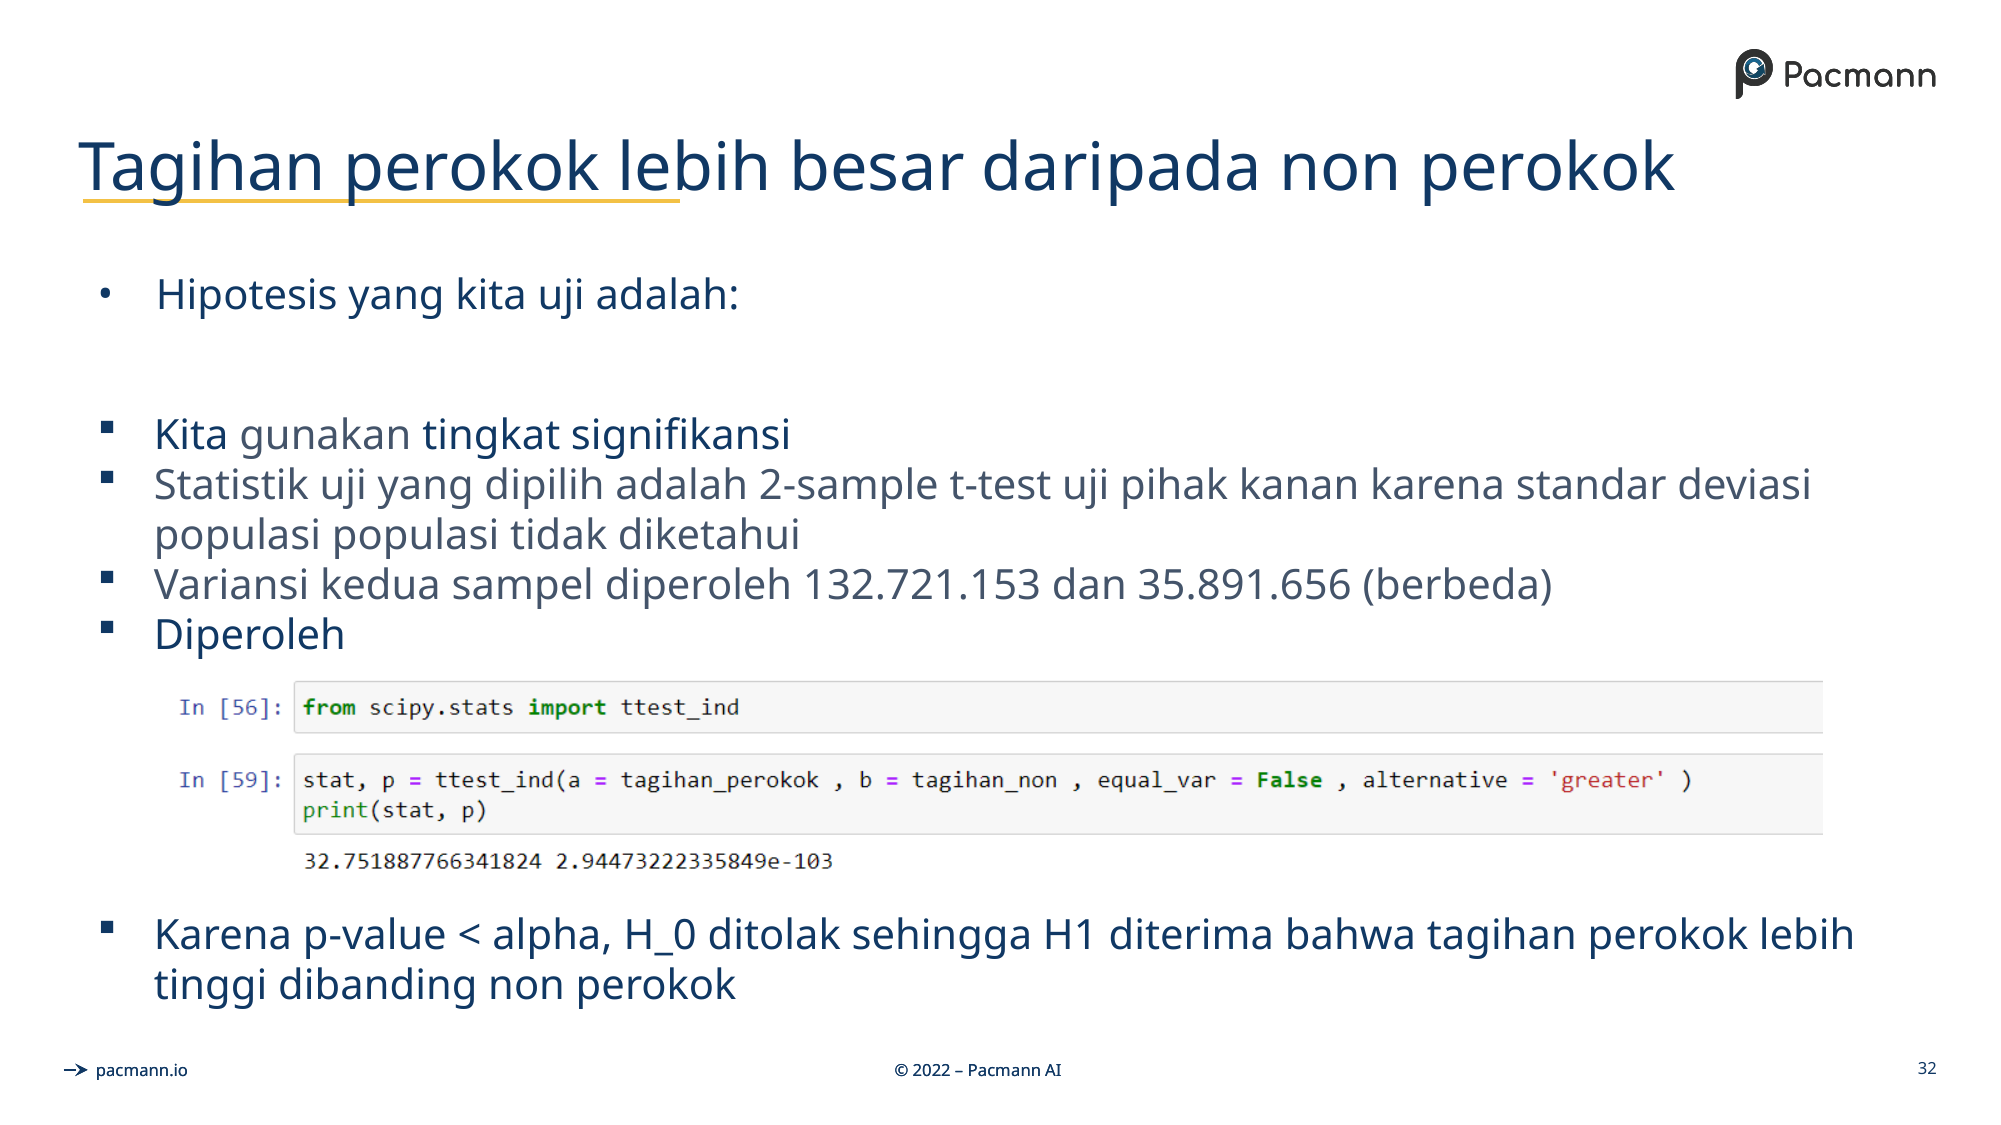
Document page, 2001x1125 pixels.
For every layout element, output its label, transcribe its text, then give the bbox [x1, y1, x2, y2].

picture [1707, 36, 1966, 112]
picture [175, 675, 1823, 886]
title Tagihan perokok lebih besar daripada non perokok [63, 59, 1935, 278]
